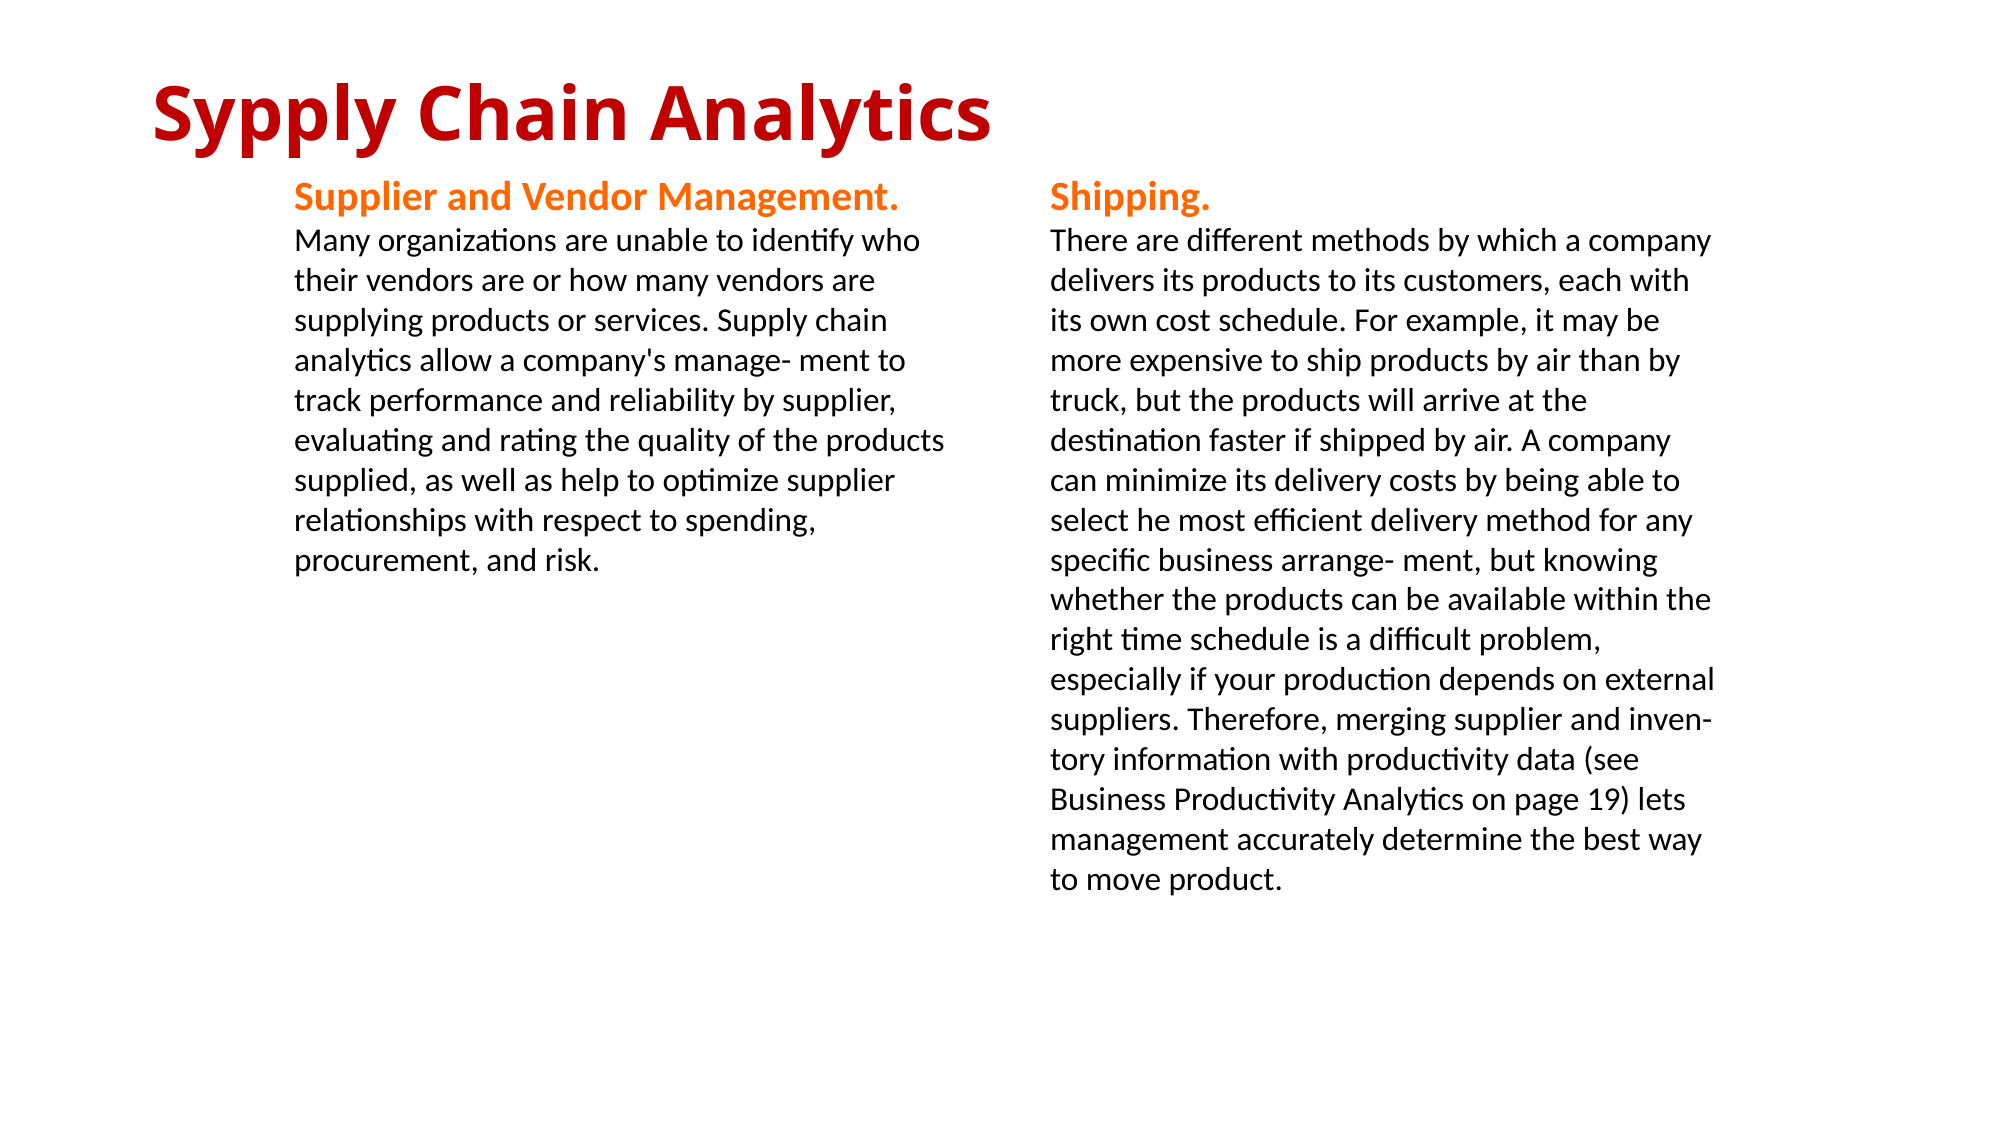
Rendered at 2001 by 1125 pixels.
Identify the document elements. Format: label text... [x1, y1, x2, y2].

text_box Supplier and Vendor Management. Many organizations are unable to identify who their vendors are or how many vendors are supplying products or services. Supply chain analytics allow a company's manage- ment to track performance and reliability by supplier, evaluating and rating the quality of the products supplied, as well as help to optimize supplier relationships with respect to spending, procurement, and risk. [279, 160, 977, 585]
title Sypply Chain Analytics [137, 59, 1863, 172]
text_box Shipping. There are different methods by which a company delivers its products to its customers, each with its own cost schedule. For example, it may be more expensive to ship products by air than by truck, but the products will arrive at the destination faster if shipped by air. A company can minimize its delivery costs by being able to select he most efficient delivery method for any specific business arrange- ment, but knowing whether the products can be available within the right time schedule is a difficult problem, especially if your production depends on external suppliers. Therefore, merging supplier and inven- tory information with productivity data (see Business Productivity Analytics on page 19) lets management accurately determine the best way to move product. [1035, 160, 1733, 945]
